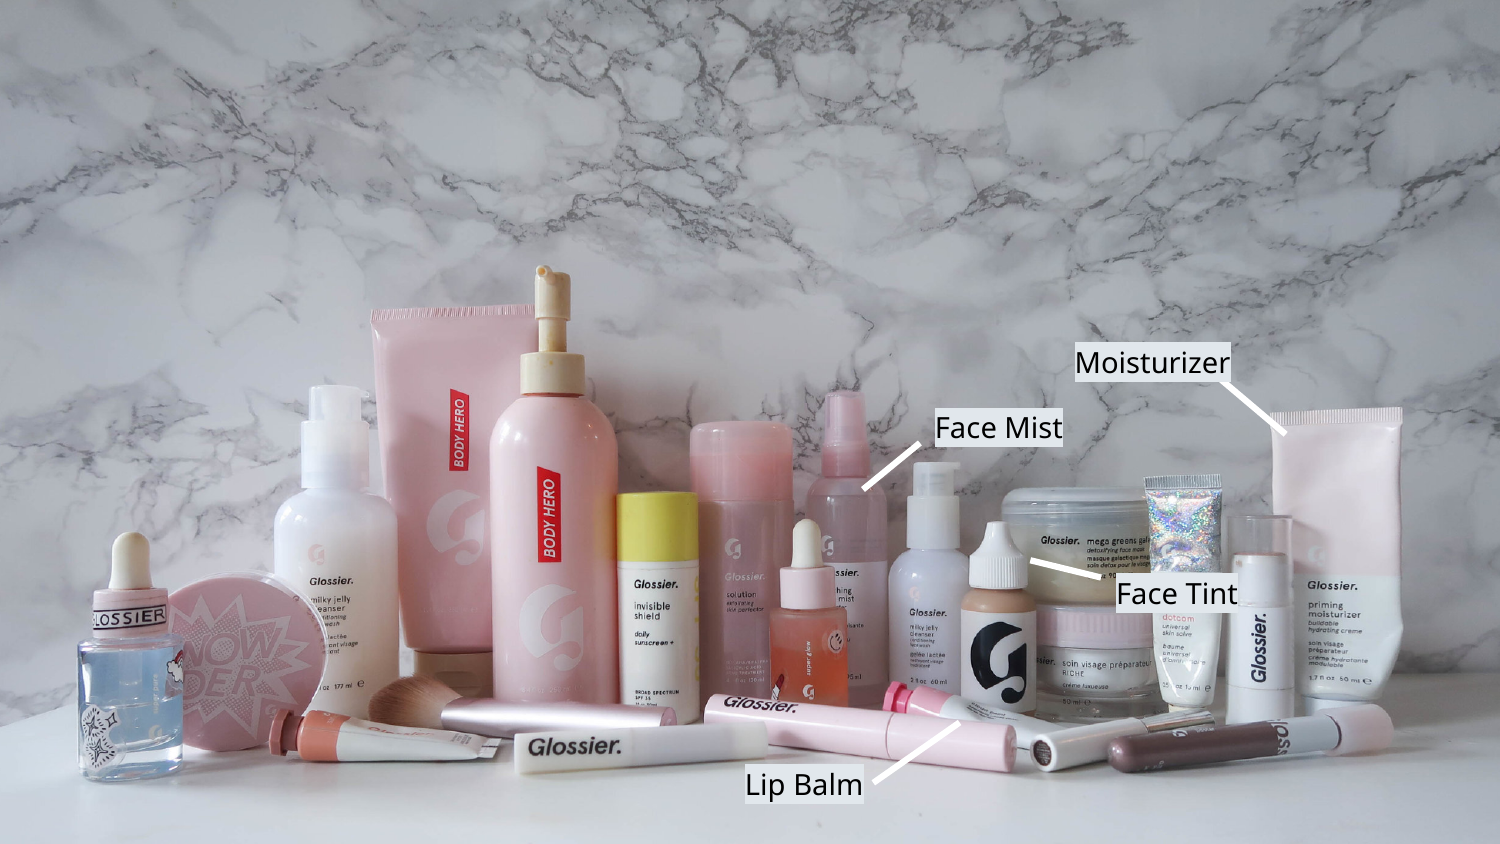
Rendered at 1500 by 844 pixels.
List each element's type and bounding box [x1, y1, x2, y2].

text_box [862, 442, 921, 490]
text_box [873, 722, 960, 784]
picture [0, 0, 1500, 844]
text_box [1030, 560, 1102, 578]
text_box [1218, 377, 1286, 435]
